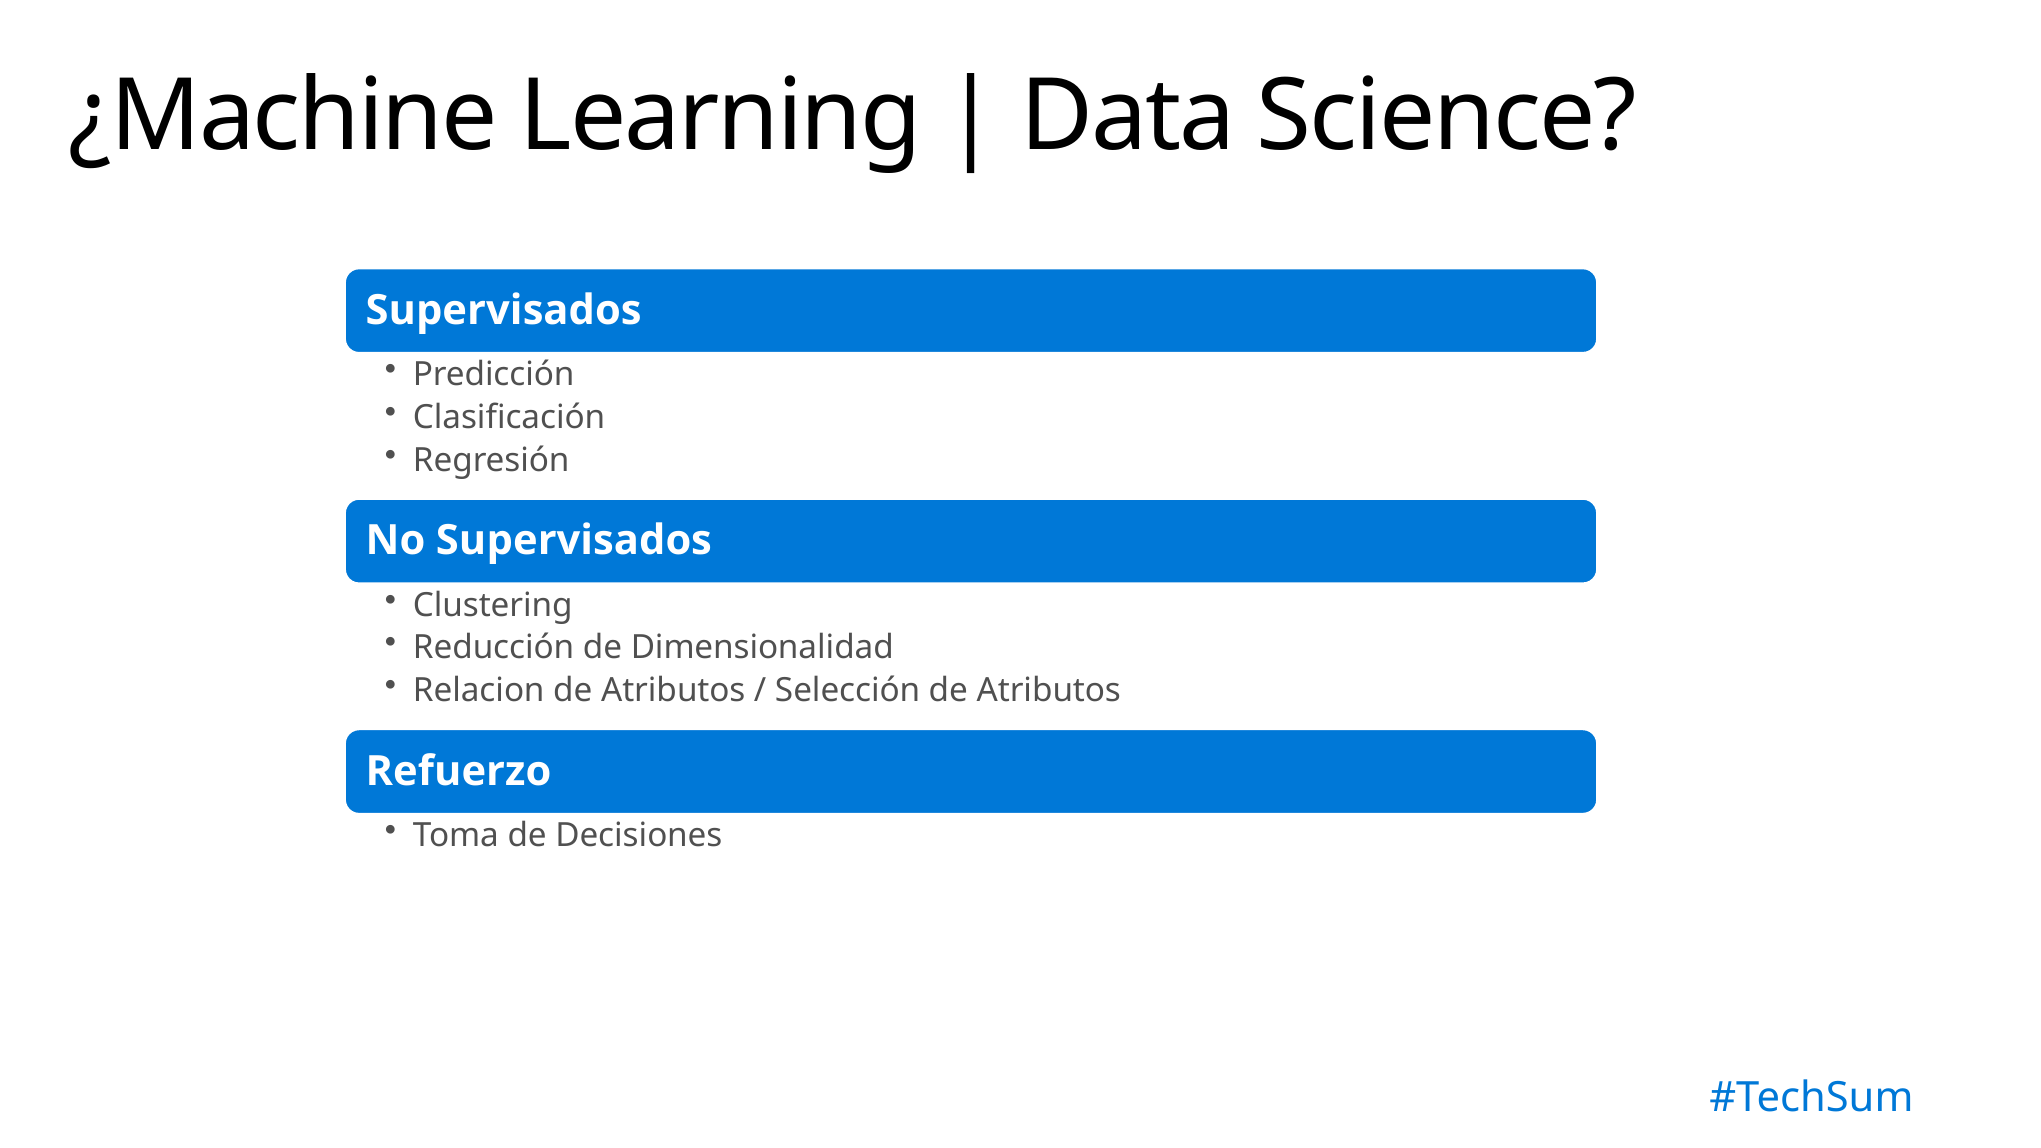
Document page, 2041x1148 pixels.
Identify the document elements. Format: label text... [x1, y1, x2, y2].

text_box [344, 260, 1598, 876]
title ¿Machine Learning | Data Science? [45, 48, 1996, 199]
